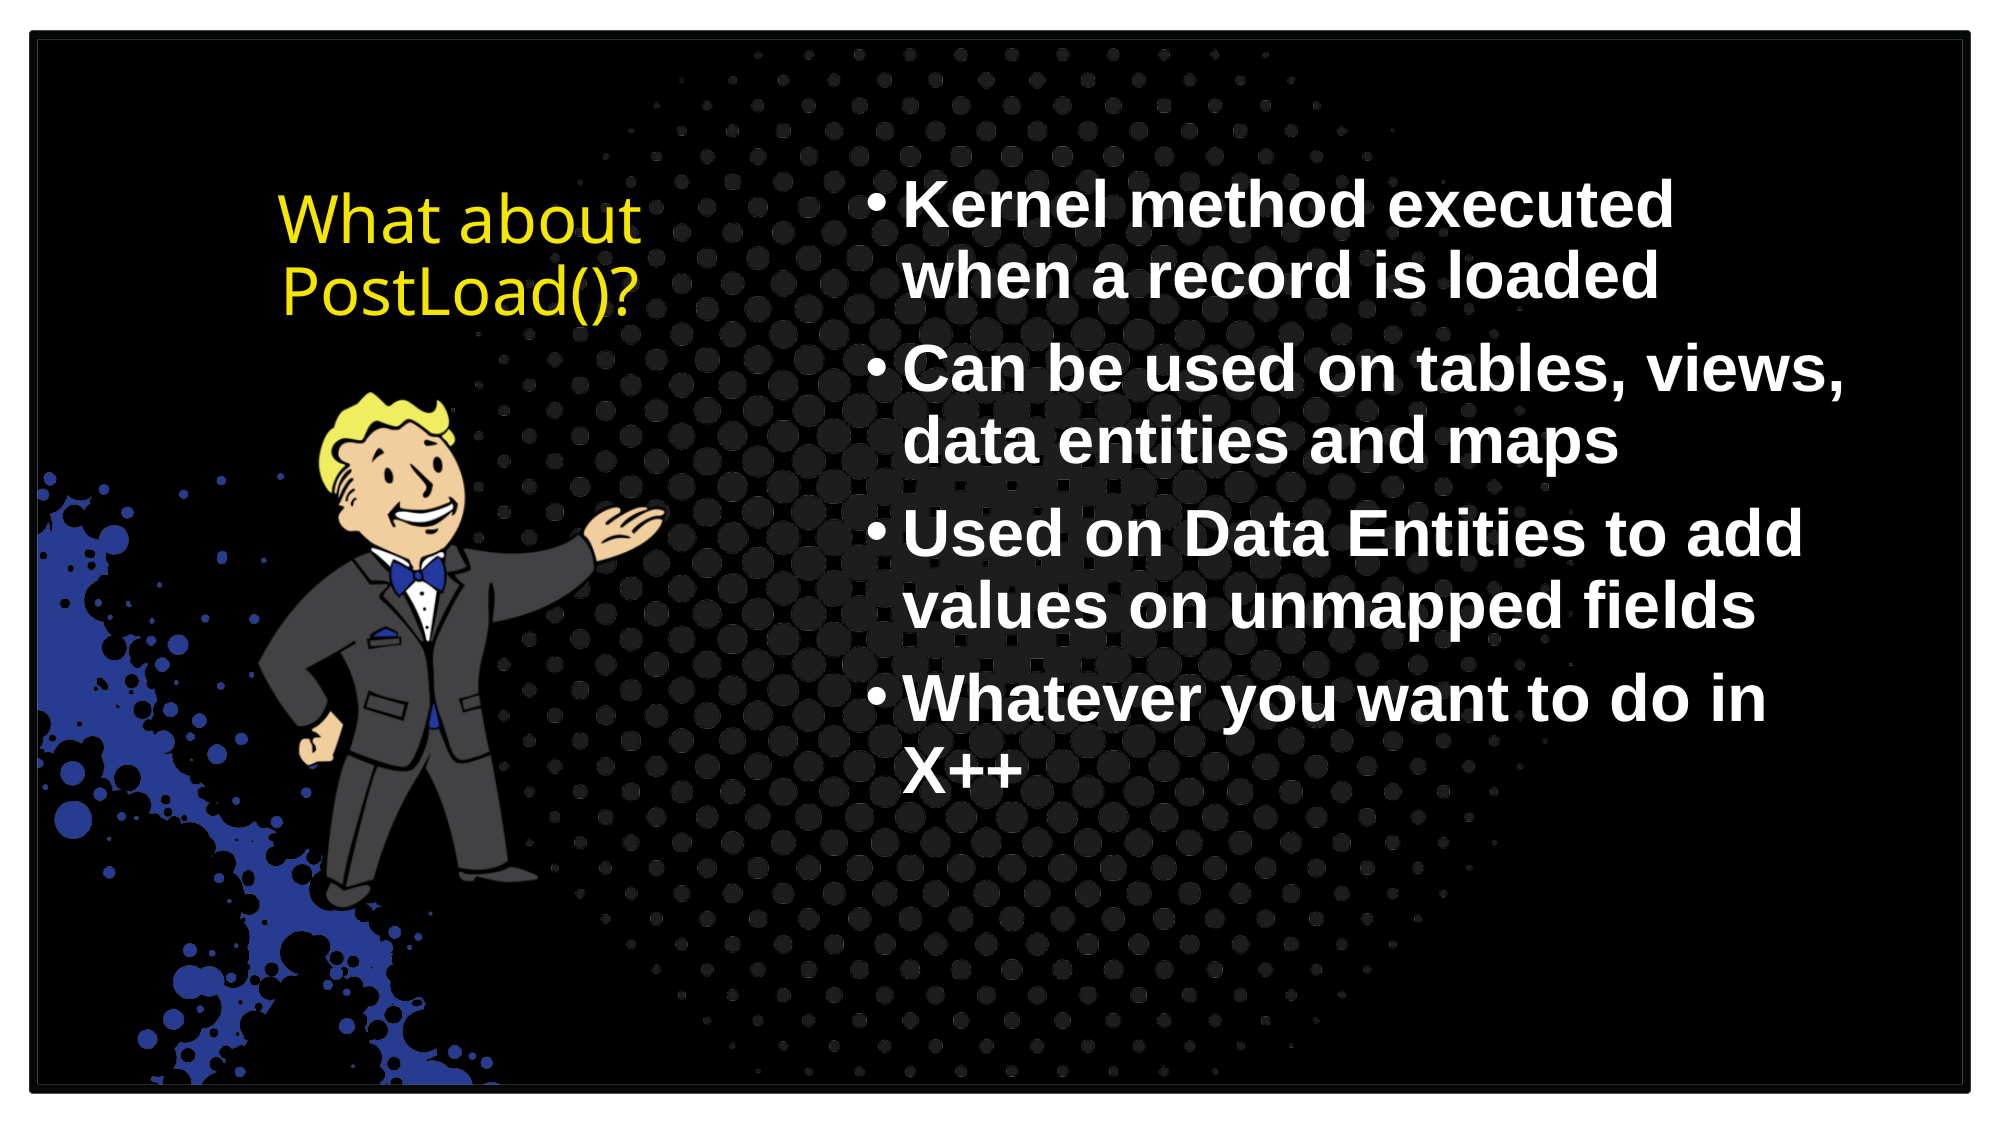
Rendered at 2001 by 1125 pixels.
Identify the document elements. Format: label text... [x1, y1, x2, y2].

list Kernel method executed when a record is loaded Can be used on tables, views, data entities and maps Used on Data Entities to add values on unmapped fields Whatever you want to do in X++ [850, 161, 1863, 962]
picture [0, 0, 2000, 1125]
title What about PostLoad()? [137, 75, 783, 338]
